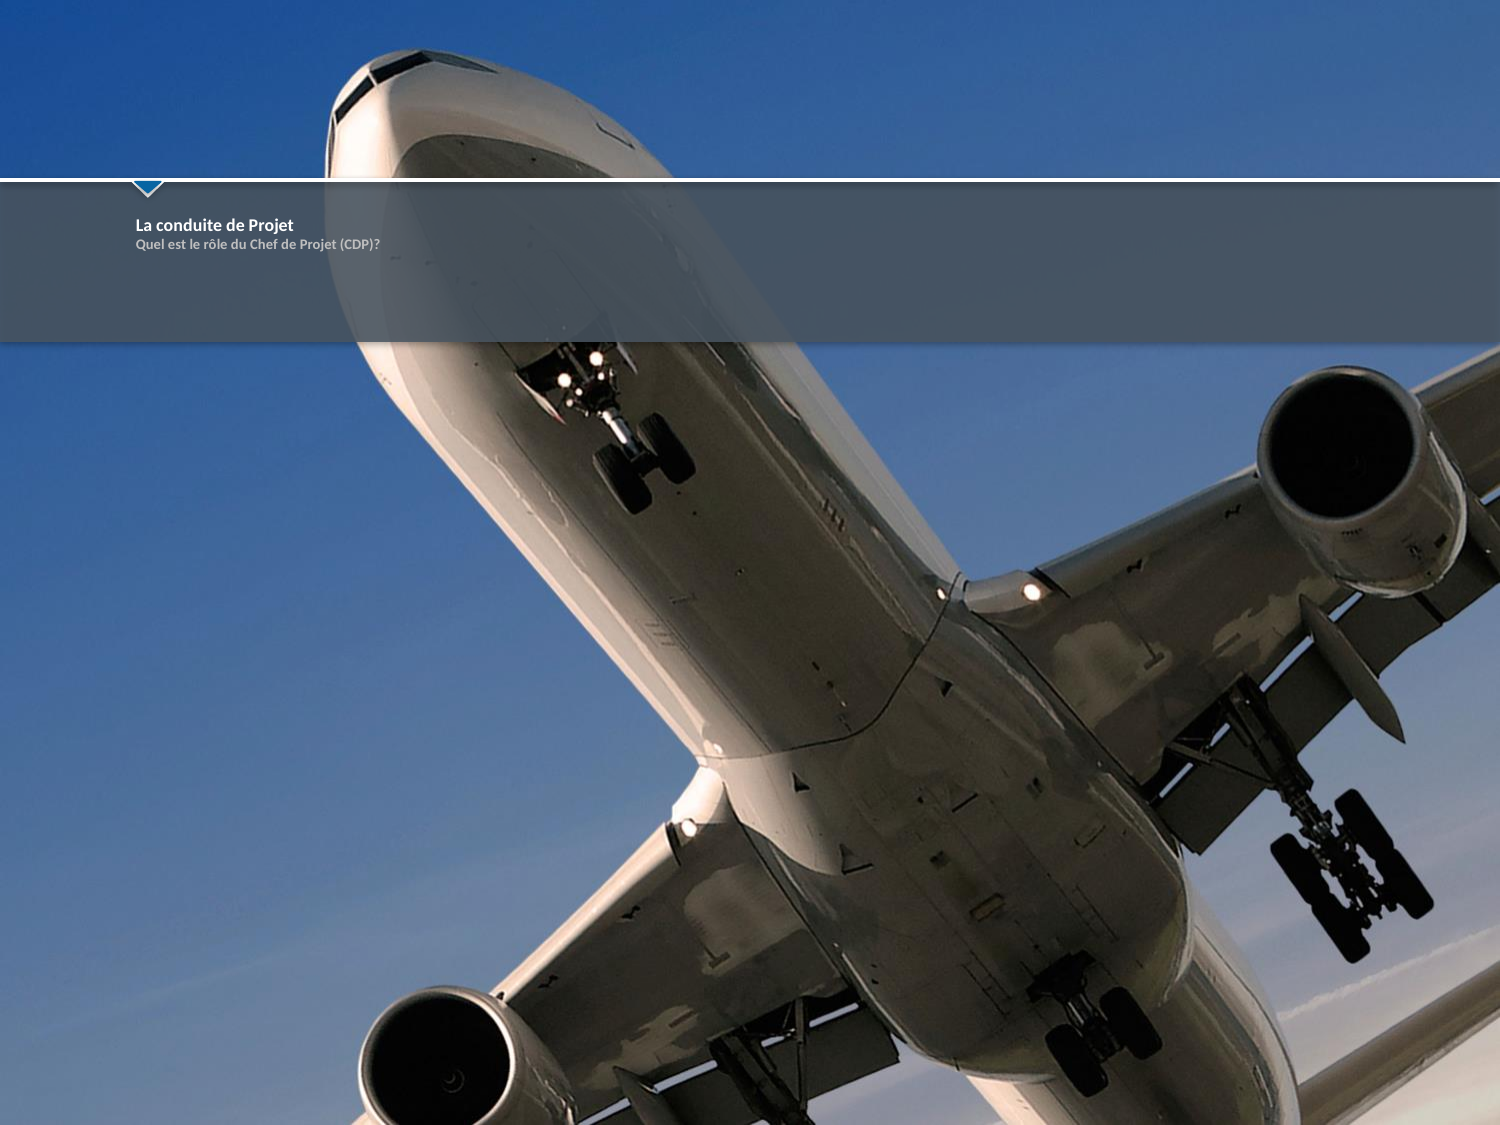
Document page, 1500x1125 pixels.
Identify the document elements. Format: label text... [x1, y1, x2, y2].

title La conduite de Projet Quel est le rôle du Chef de Projet (CDP)? [135, 213, 933, 290]
picture [0, 0, 1500, 178]
picture [0, 342, 1500, 1125]
